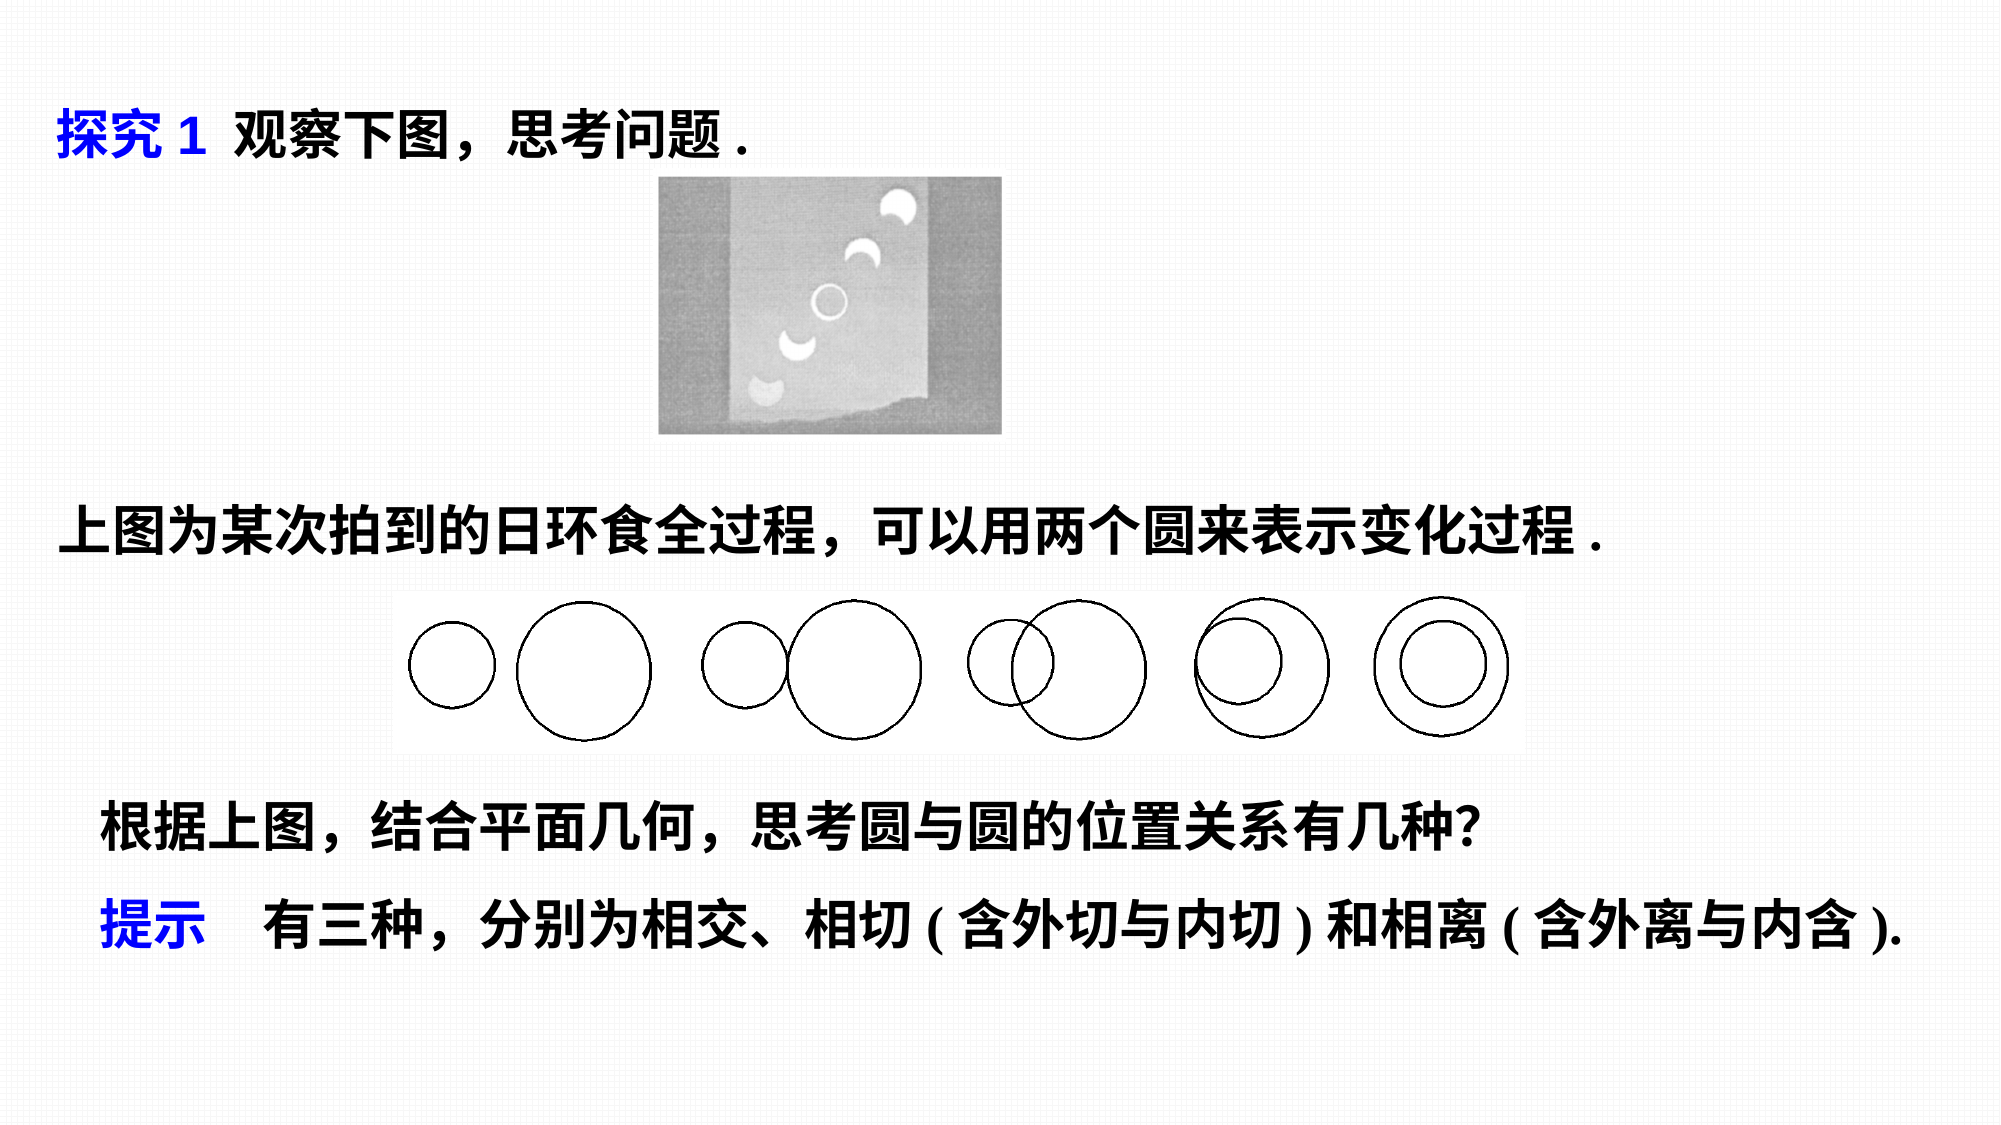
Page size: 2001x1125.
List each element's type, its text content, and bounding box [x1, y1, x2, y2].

text_box 根据上图，结合平面几何，思考圆与圆的位置关系有几种？ 提示 有三种，分别为相交、相切(含外切与内切)和相离(含外离与内含). [84, 752, 1940, 963]
picture [653, 168, 1006, 442]
picture [393, 591, 1525, 755]
text_box 探究1 观察下图，思考问题. [40, 60, 1934, 173]
text_box 上图为某次拍到的日环食全过程，可以用两个圆来表示变化过程. [43, 456, 1936, 569]
